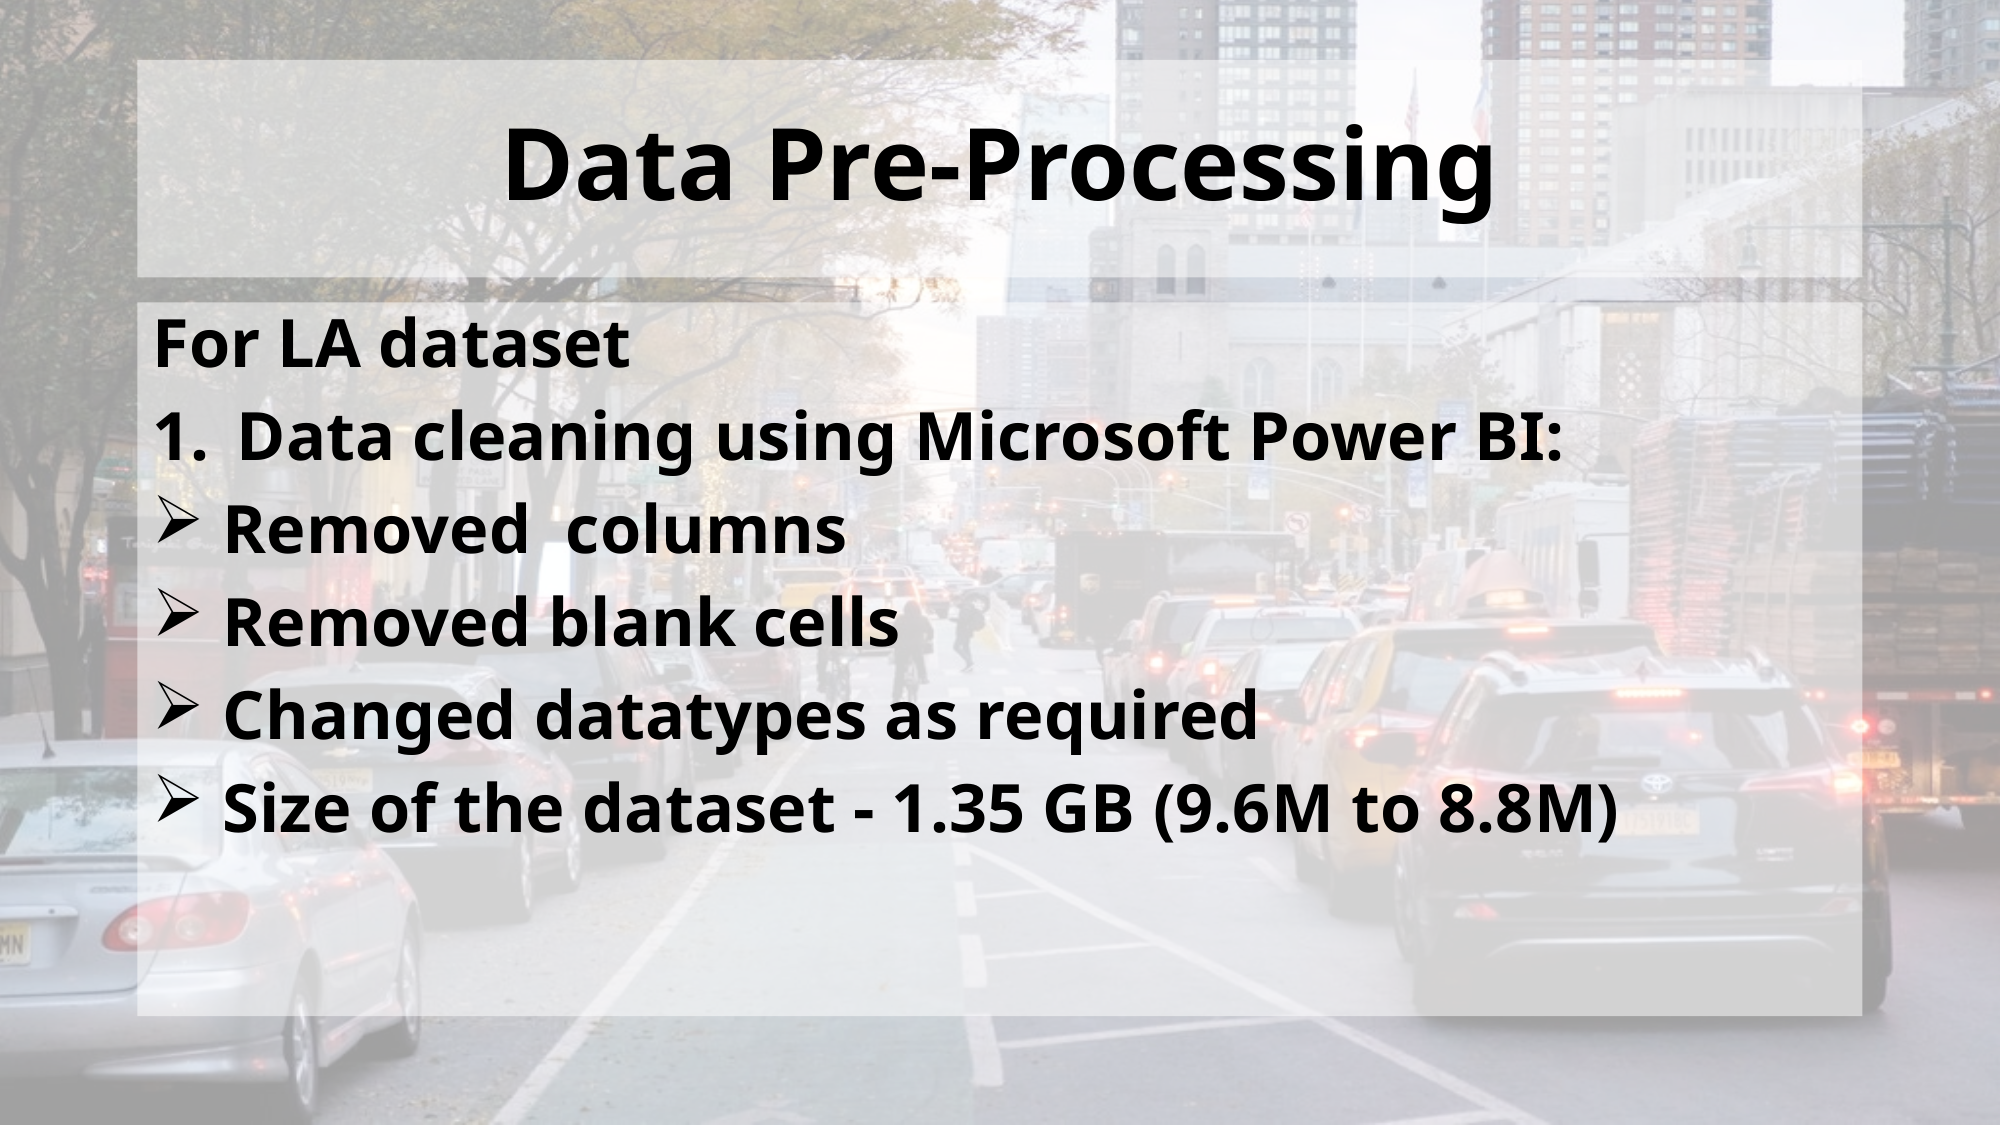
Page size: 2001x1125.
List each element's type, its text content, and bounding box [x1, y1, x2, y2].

title Data Pre-Processing [137, 59, 1863, 278]
list For LA dataset Data cleaning using Microsoft Power BI: Removed columns Removed blank cells Changed datatypes as required Size of the dataset - 1.35 GB (9.6M to 8.8M) [137, 302, 1863, 1017]
